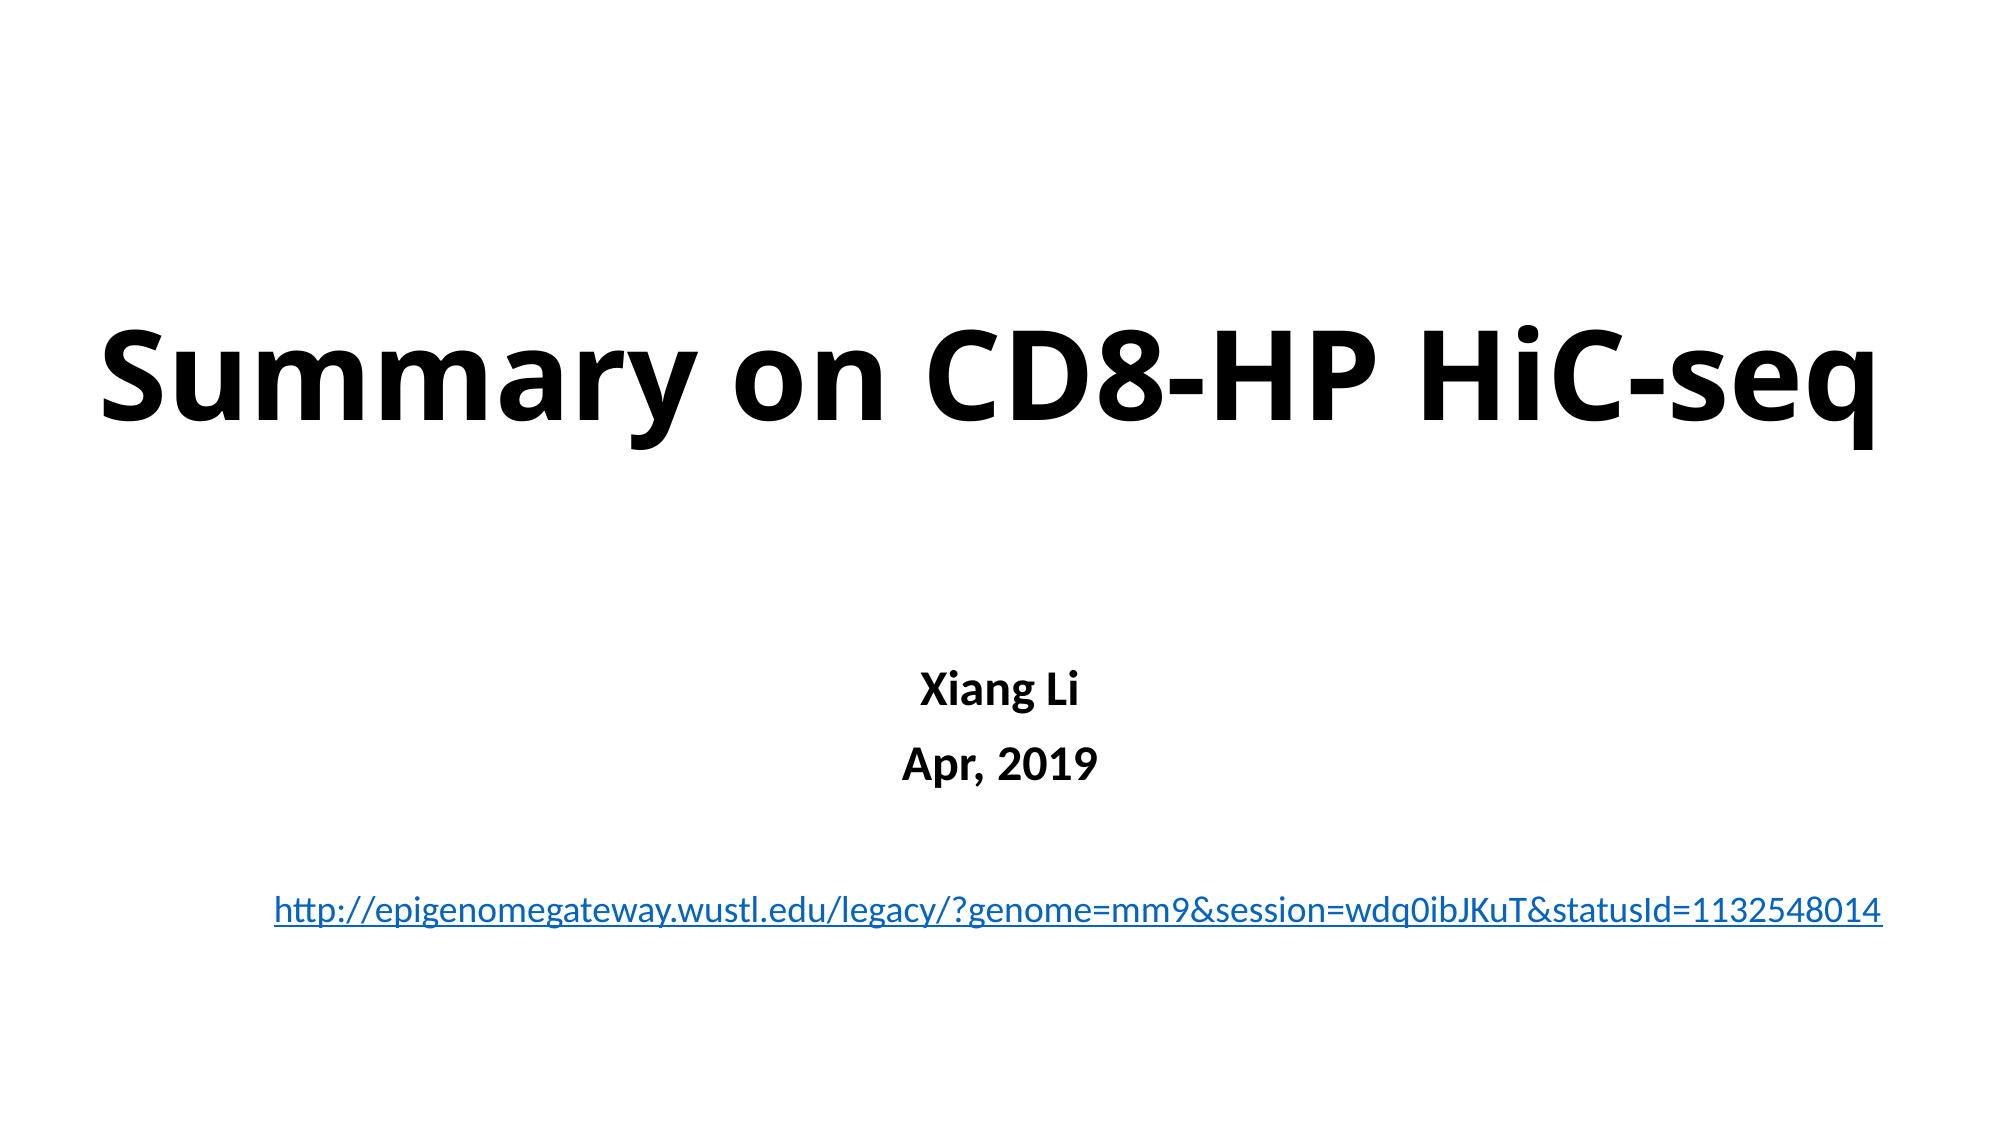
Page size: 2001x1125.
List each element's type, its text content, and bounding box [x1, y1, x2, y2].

title Summary on CD8-HP HiC-seq [15, 184, 1968, 576]
text_box http://epigenomegateway.wustl.edu/legacy/?genome=mm9&session=wdq0ibJKuT&statusId=1132548014 [258, 877, 1898, 938]
subtitle Xiang Li Apr, 2019 [249, 590, 1750, 863]
